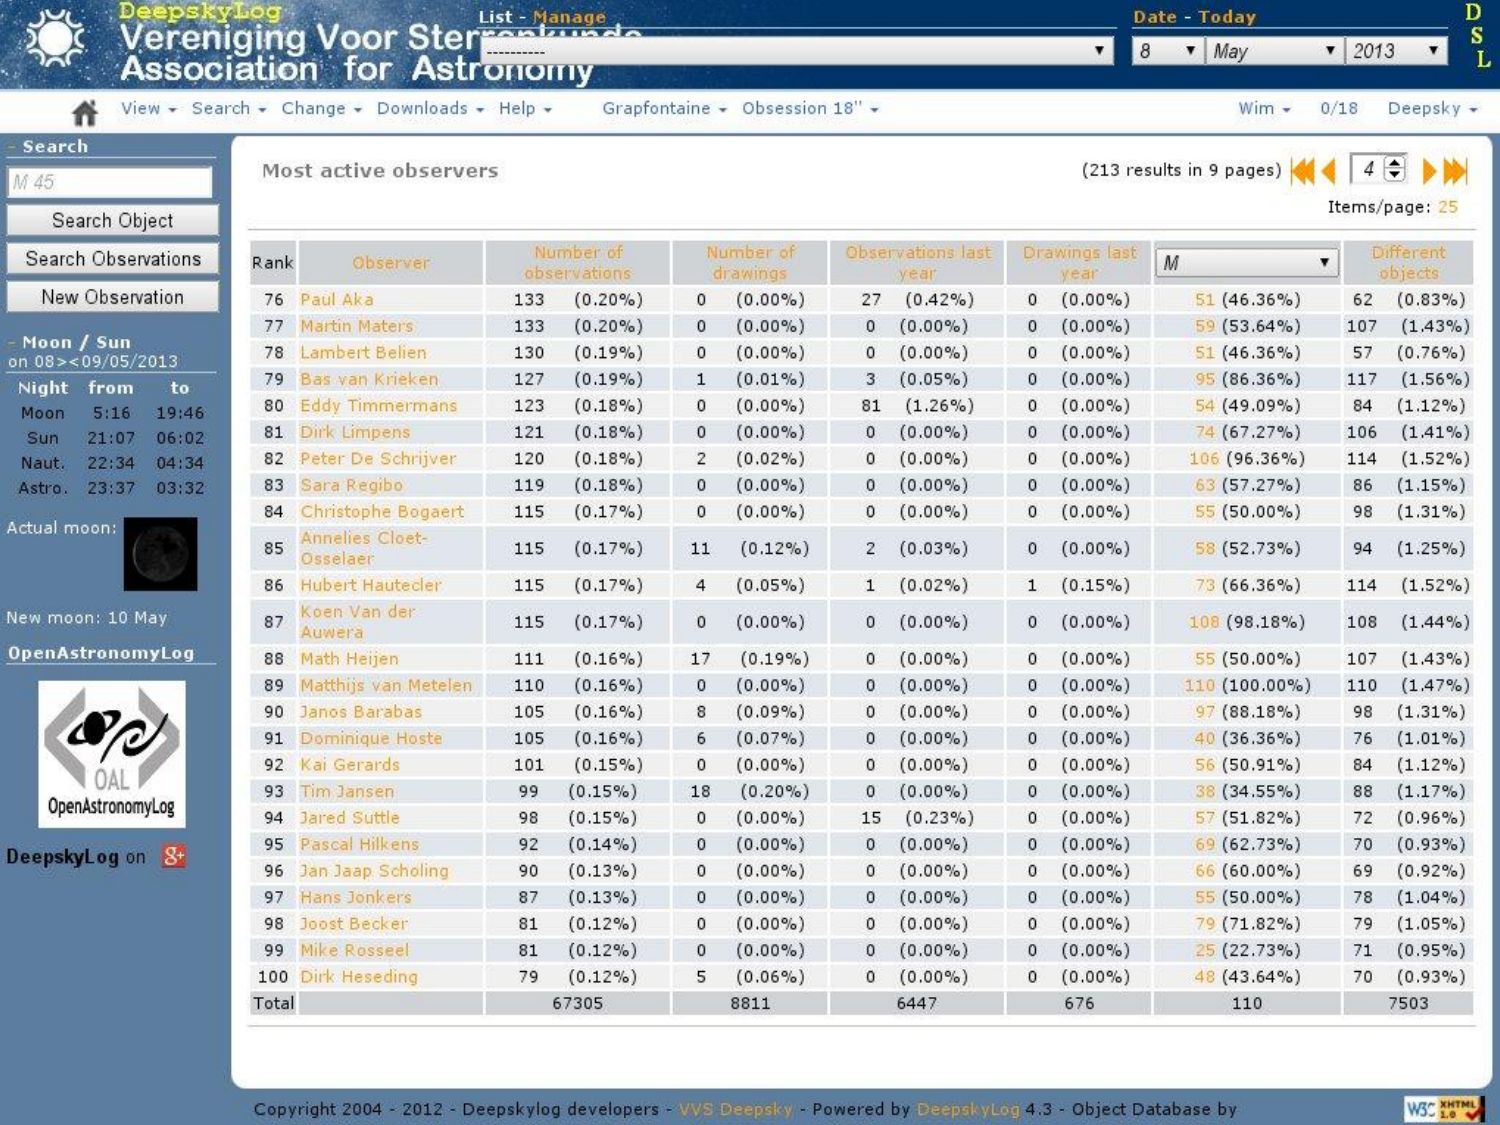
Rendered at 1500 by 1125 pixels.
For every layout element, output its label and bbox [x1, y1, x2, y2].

text_box [0, 0, 1500, 1125]
